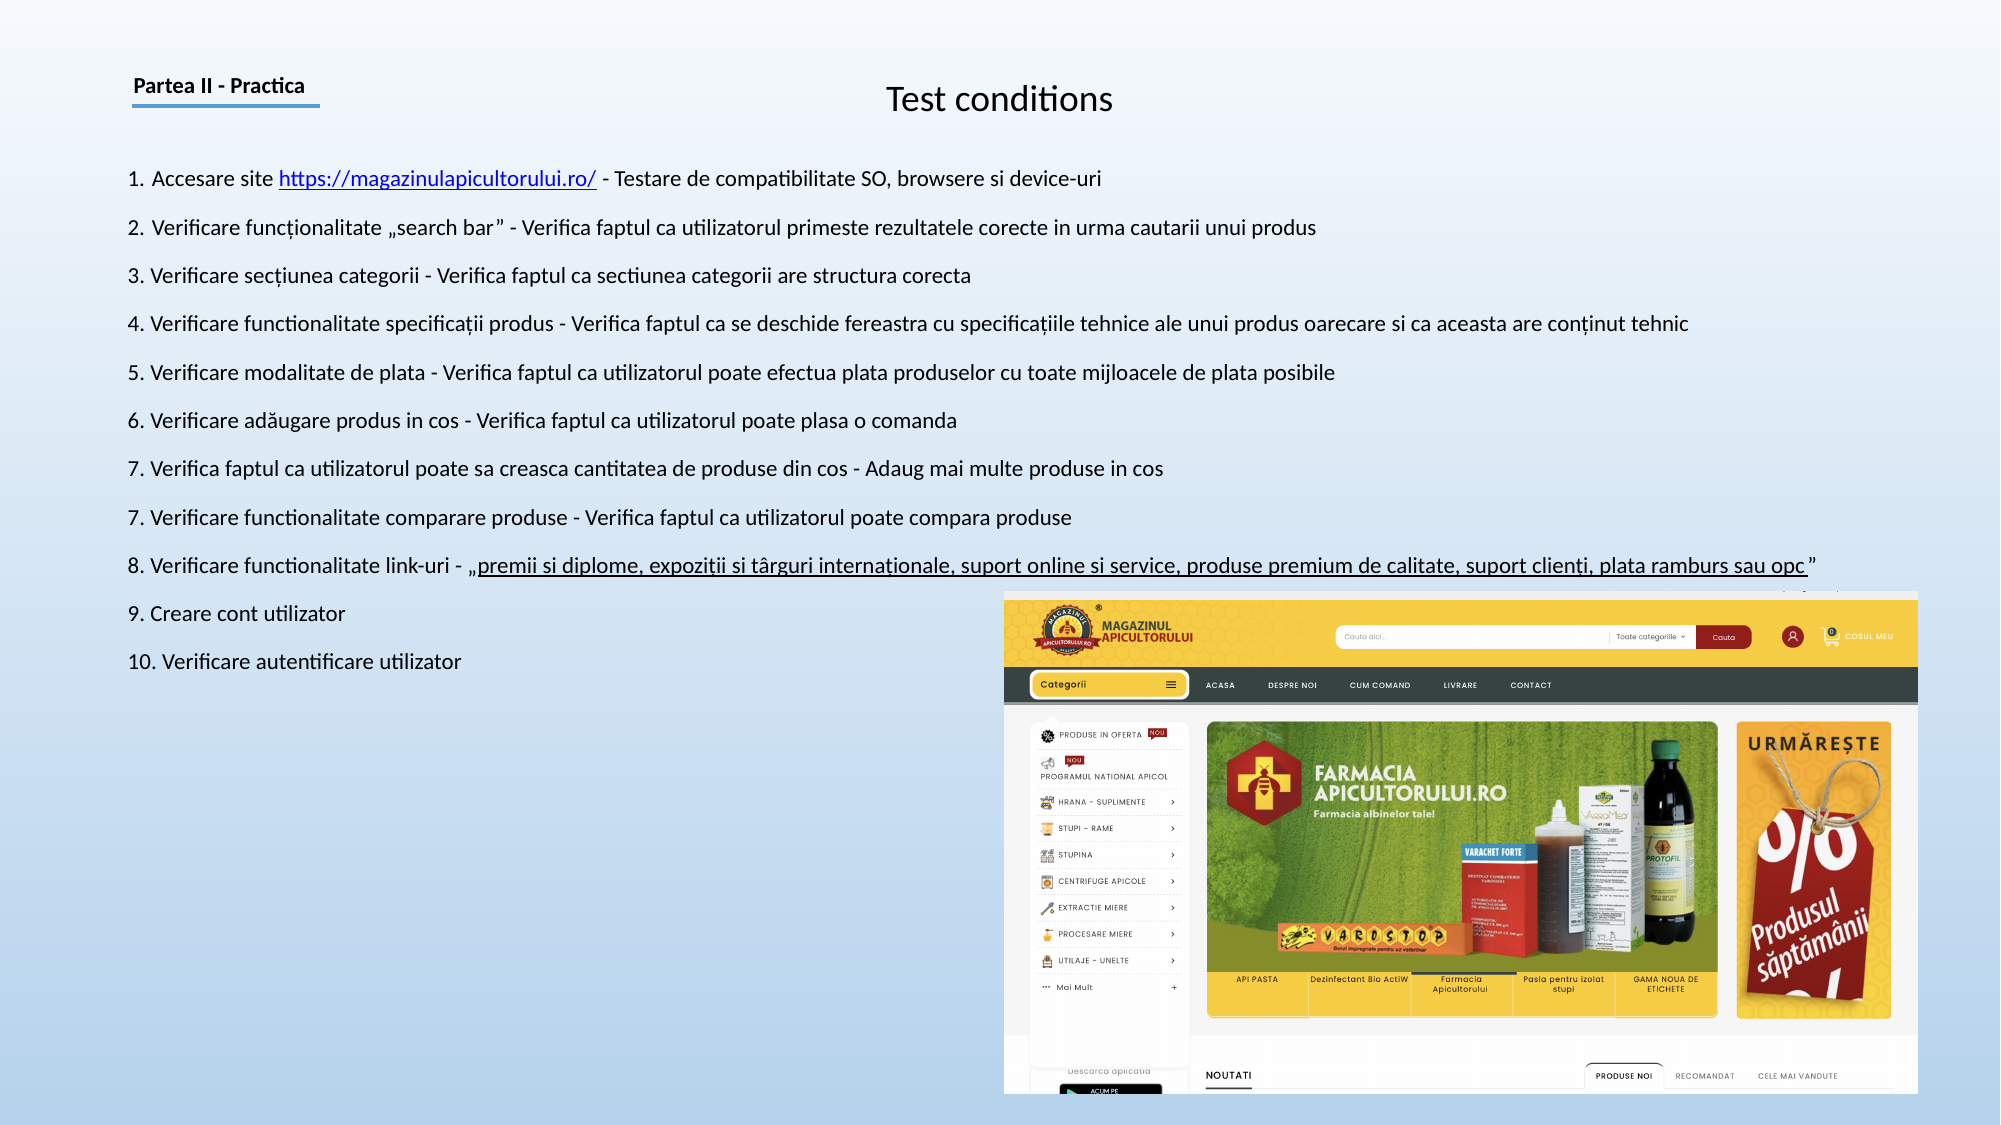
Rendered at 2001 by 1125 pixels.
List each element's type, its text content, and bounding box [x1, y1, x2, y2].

picture [1004, 590, 1918, 1094]
text_box Test conditions [878, 66, 1122, 127]
text_box Accesare site https://magazinulapicultorului.ro/ - Testare de compatibilitate SO, browsere si device-uri Verificare funcționalitate „search bar” - Verifica faptul ca utilizatorul primeste rezultatele corecte in urma cautarii unui produs 3. Verificare secțiunea categorii - Verifica faptul ca sectiunea categorii are structura corecta 4. Verificare functionalitate specificații produs - Verifica faptul ca se deschide fereastra cu specificațiile tehnice ale unui produs oarecare si ca aceasta are conținut tehnic 5. Verificare modalitate de plata - Verifica faptul ca utilizatorul poate efectua plata produselor cu toate mijloacele de plata posibile 6. Verificare adăugare produs in cos - Verifica faptul ca utilizatorul poate plasa o comanda 7. Verifica faptul ca utilizatorul poate sa creasca cantitatea de produse din cos - Adaug mai multe produse in cos 7. Verificare functionalitate comparare produse - Verifica faptul ca utilizatorul poate compara produse 8. Verificare functionalitate link-uri - „premii si diplome, expoziții si târguri internaționale, suport online si service, produse premium de calitate, suport clienți, plata ramburs sau opc” 9. Creare cont utilizator 10. Verificare autentificare utilizator [120, 156, 1825, 779]
text_box Partea II - Practica [125, 63, 315, 97]
